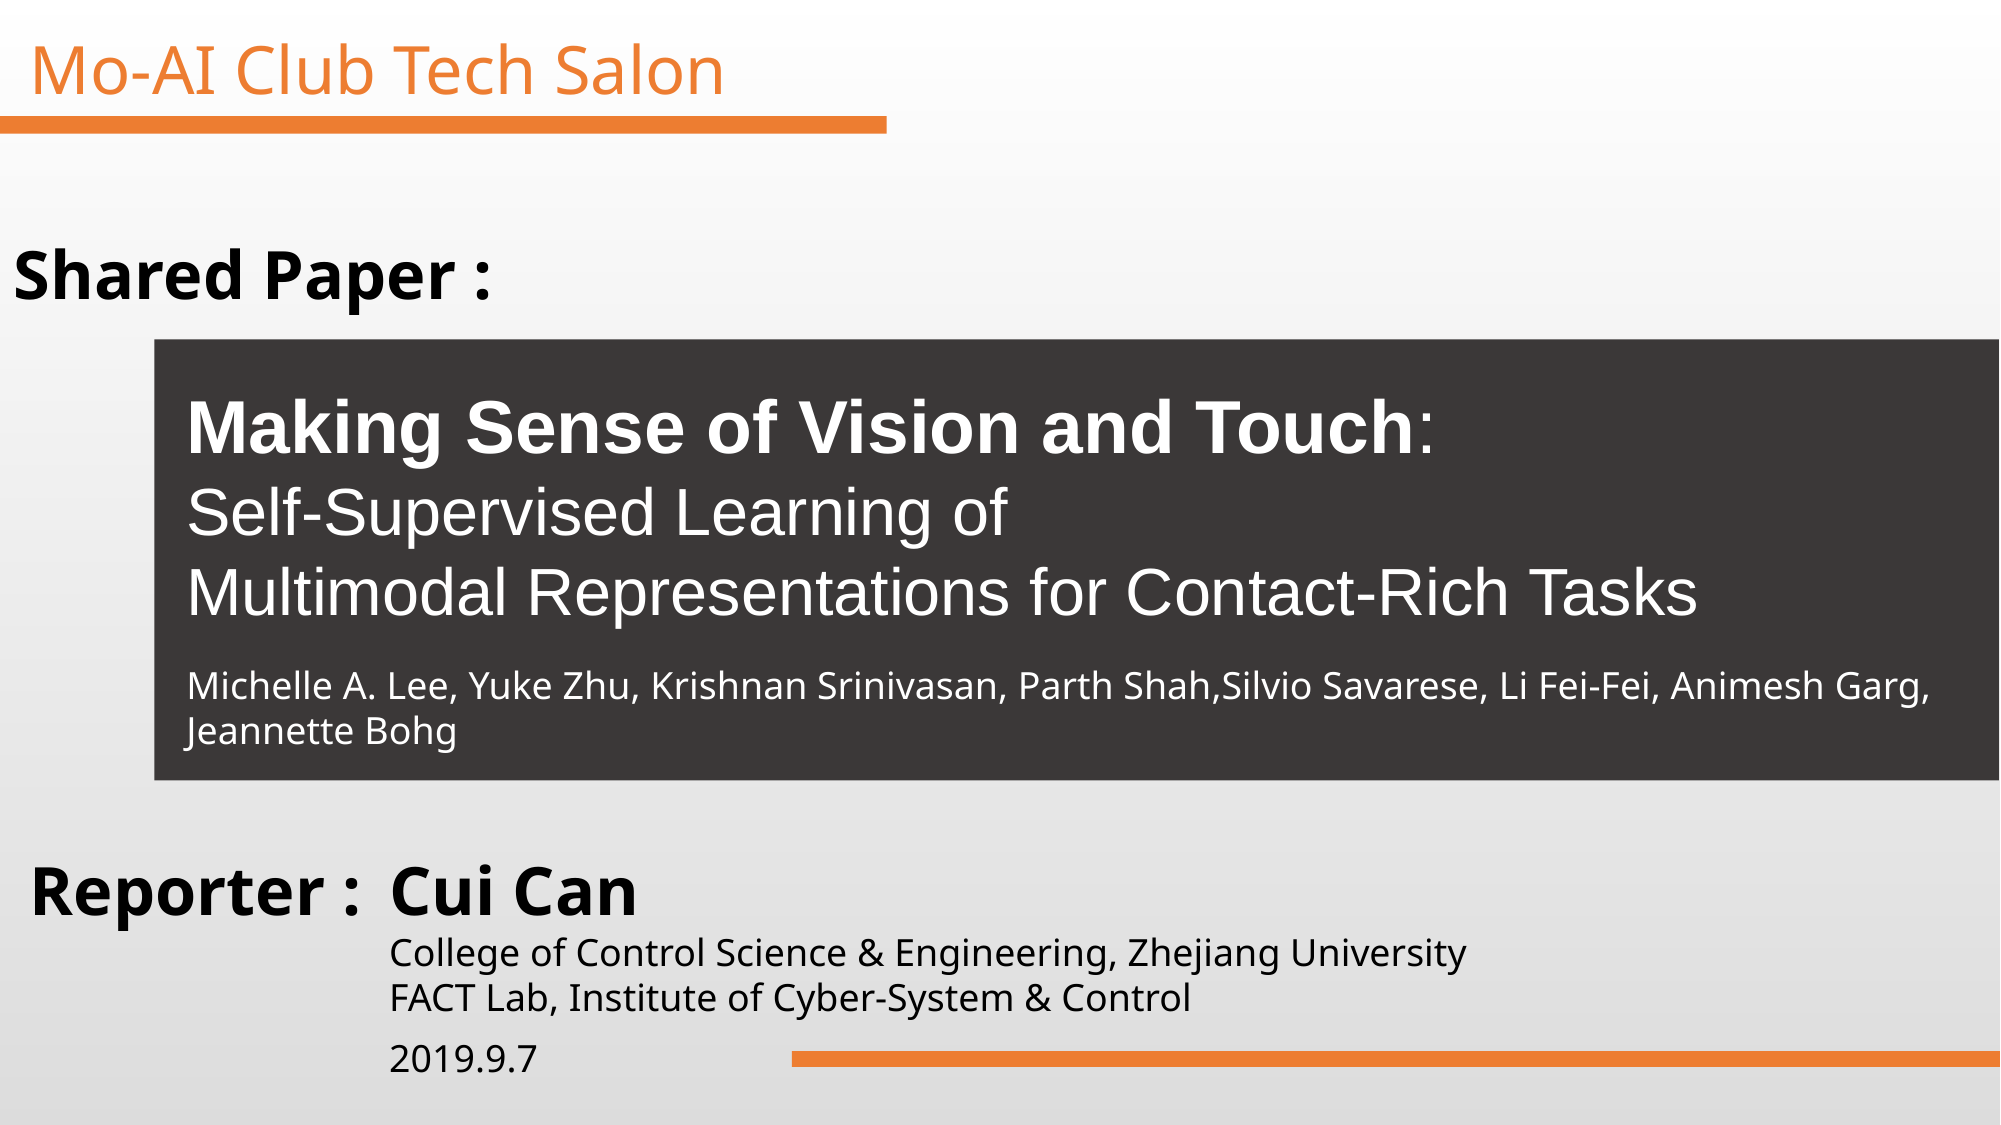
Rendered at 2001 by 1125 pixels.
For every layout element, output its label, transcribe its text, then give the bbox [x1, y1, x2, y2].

text_box [791, 1050, 2000, 1068]
text_box Michelle A. Lee, Yuke Zhu, Krishnan Srinivasan, Parth Shah,Silvio Savarese, Li Fei-Fei, Animesh Garg, Jeannette Bohg [171, 654, 1993, 760]
text_box Shared Paper : [0, 225, 1797, 320]
text_box Making Sense of Vision and Touch: Self-Supervised Learning of Multimodal Representations for Contact-Rich Tasks [171, 371, 1969, 636]
text_box 2019.9.7 [374, 1028, 2000, 1088]
text_box [0, 115, 888, 135]
text_box Mo-AI Club Tech Salon [15, 20, 1813, 116]
text_box Cui Can College of Control Science & Engineering, Zhejiang University FACT Lab, Institute of Cyber-System & Control [374, 841, 2000, 1027]
text_box [153, 338, 2000, 781]
text_box Reporter : [15, 841, 374, 937]
